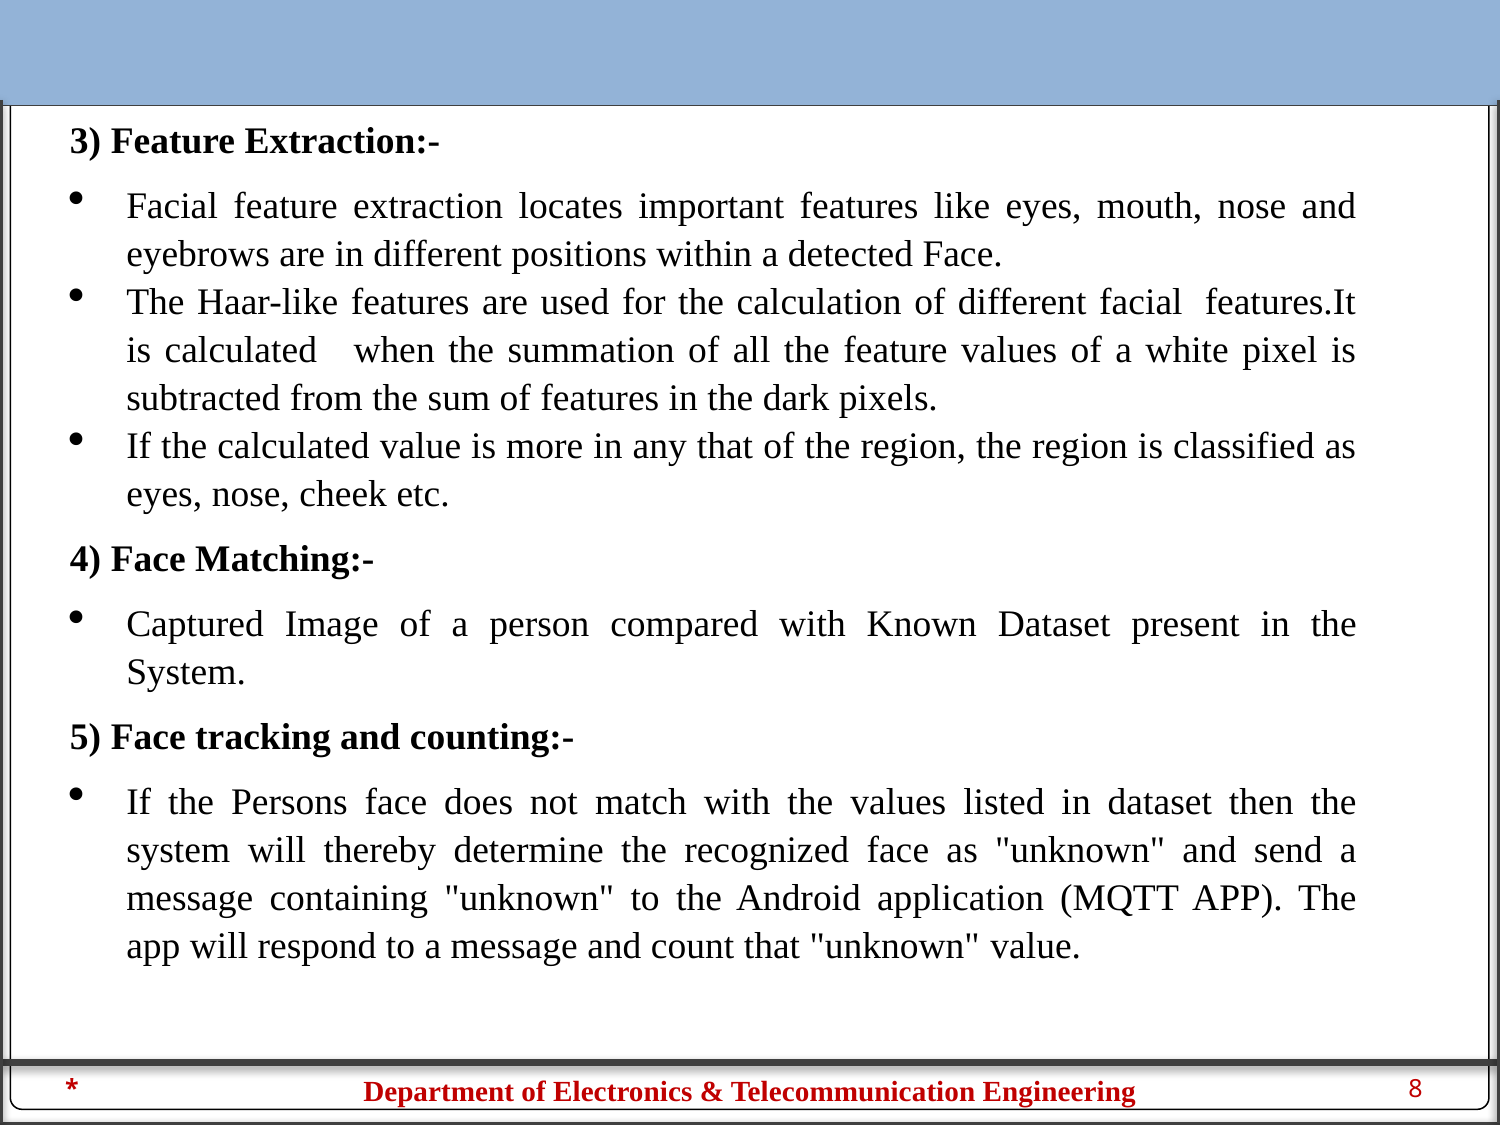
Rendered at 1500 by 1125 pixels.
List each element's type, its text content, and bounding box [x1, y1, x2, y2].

text_box 3) Feature Extraction:- Facial feature extraction locates important features like eyes, mouth, nose and eyebrows are in different positions within a detected Face. The Haar-like features are used for the calculation of different facial features.It is calculated when the summation of all the feature values of a white pixel is subtracted from the sum of features in the dark pixels. If the calculated value is more in any that of the region, the region is classified as eyes, nose, cheek etc. 4) Face Matching:- Captured Image of a person compared with Known Dataset present in the System. 5) Face tracking and counting:- If the Persons face does not match with the values listed in dataset then the system will thereby determine the recognized face as "unknown" and send a message containing "unknown" to the Android application (MQTT APP). The app will respond to a message and count that "unknown" value. [55, 105, 1374, 974]
